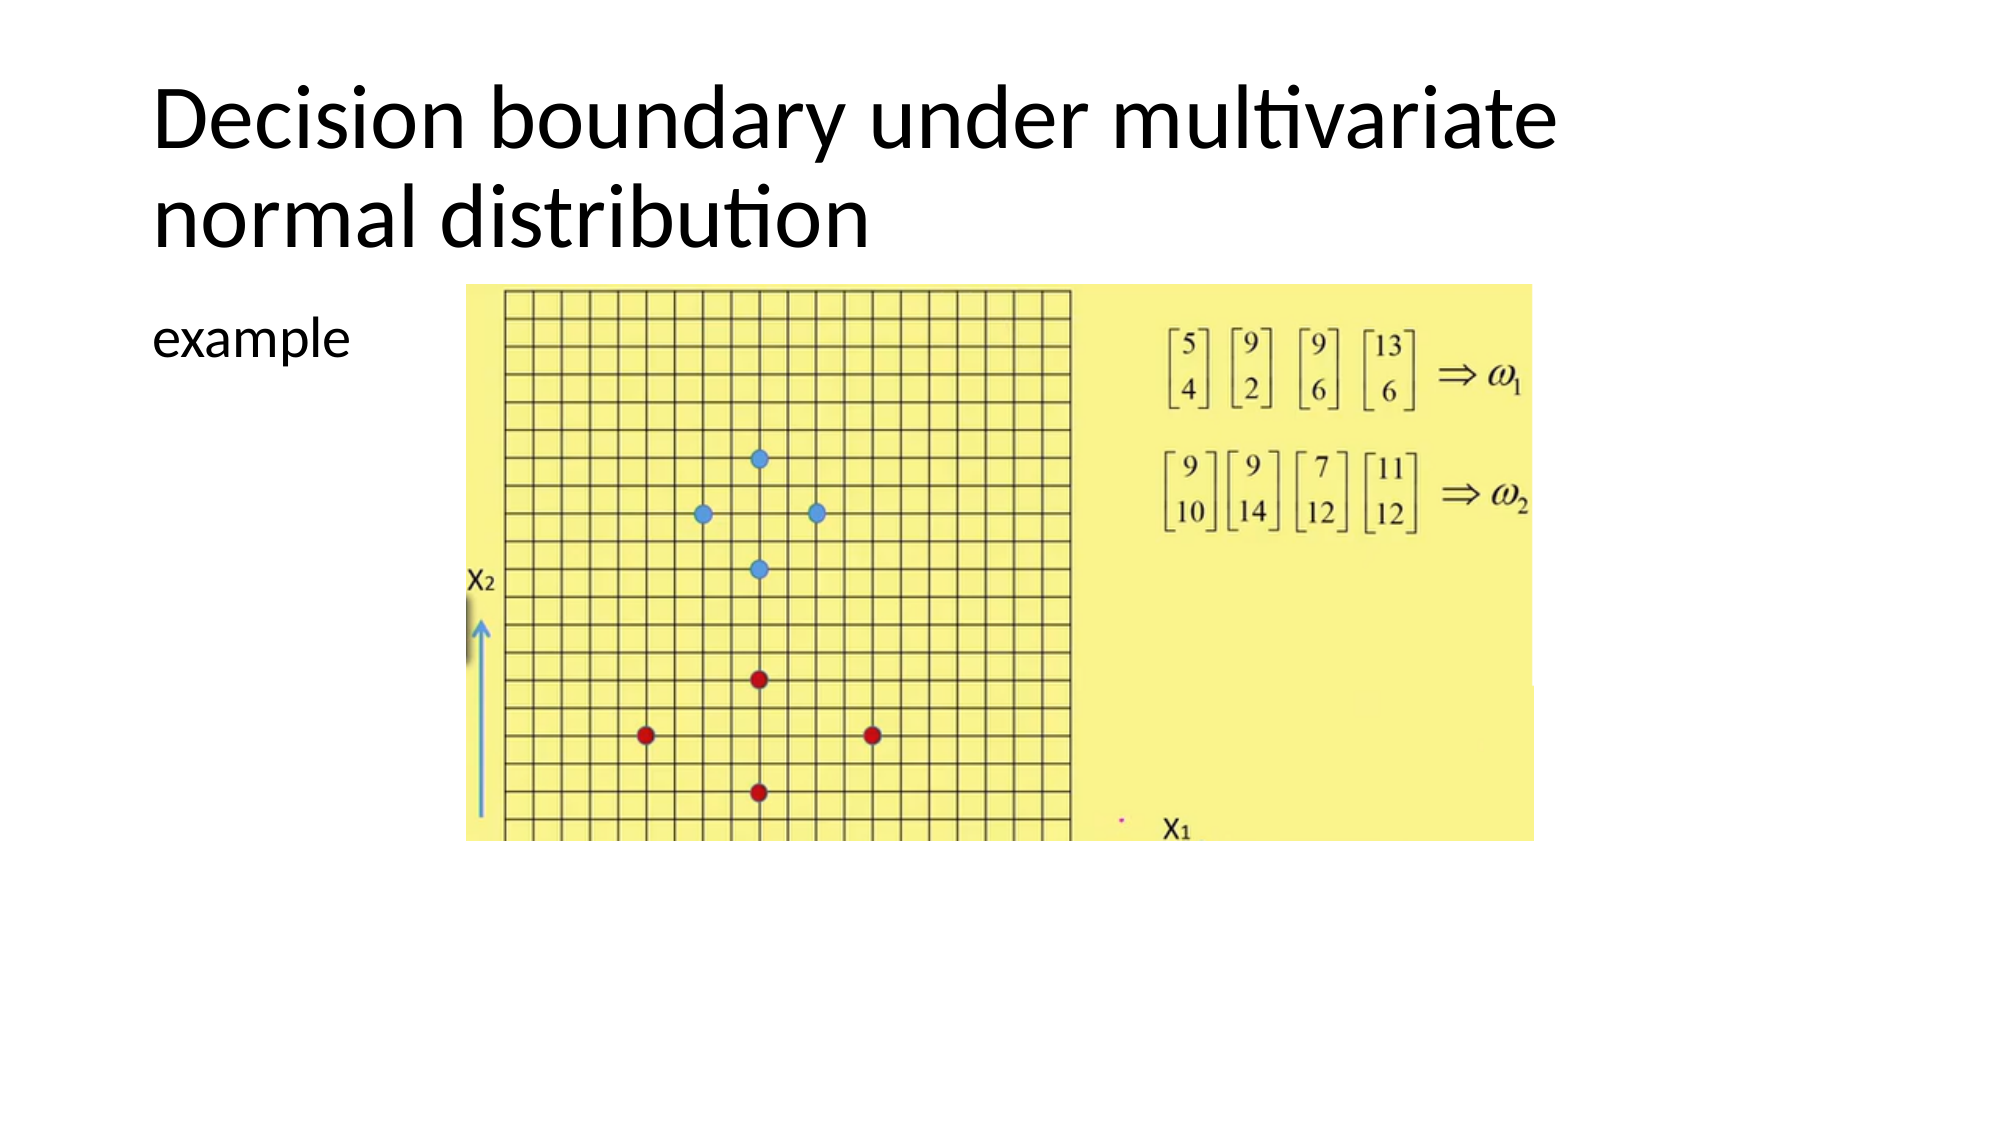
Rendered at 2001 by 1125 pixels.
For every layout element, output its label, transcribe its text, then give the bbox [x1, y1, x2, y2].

title Decision boundary under multivariate normal distribution [137, 59, 1863, 278]
picture [466, 284, 1534, 841]
list example [137, 299, 1863, 1014]
